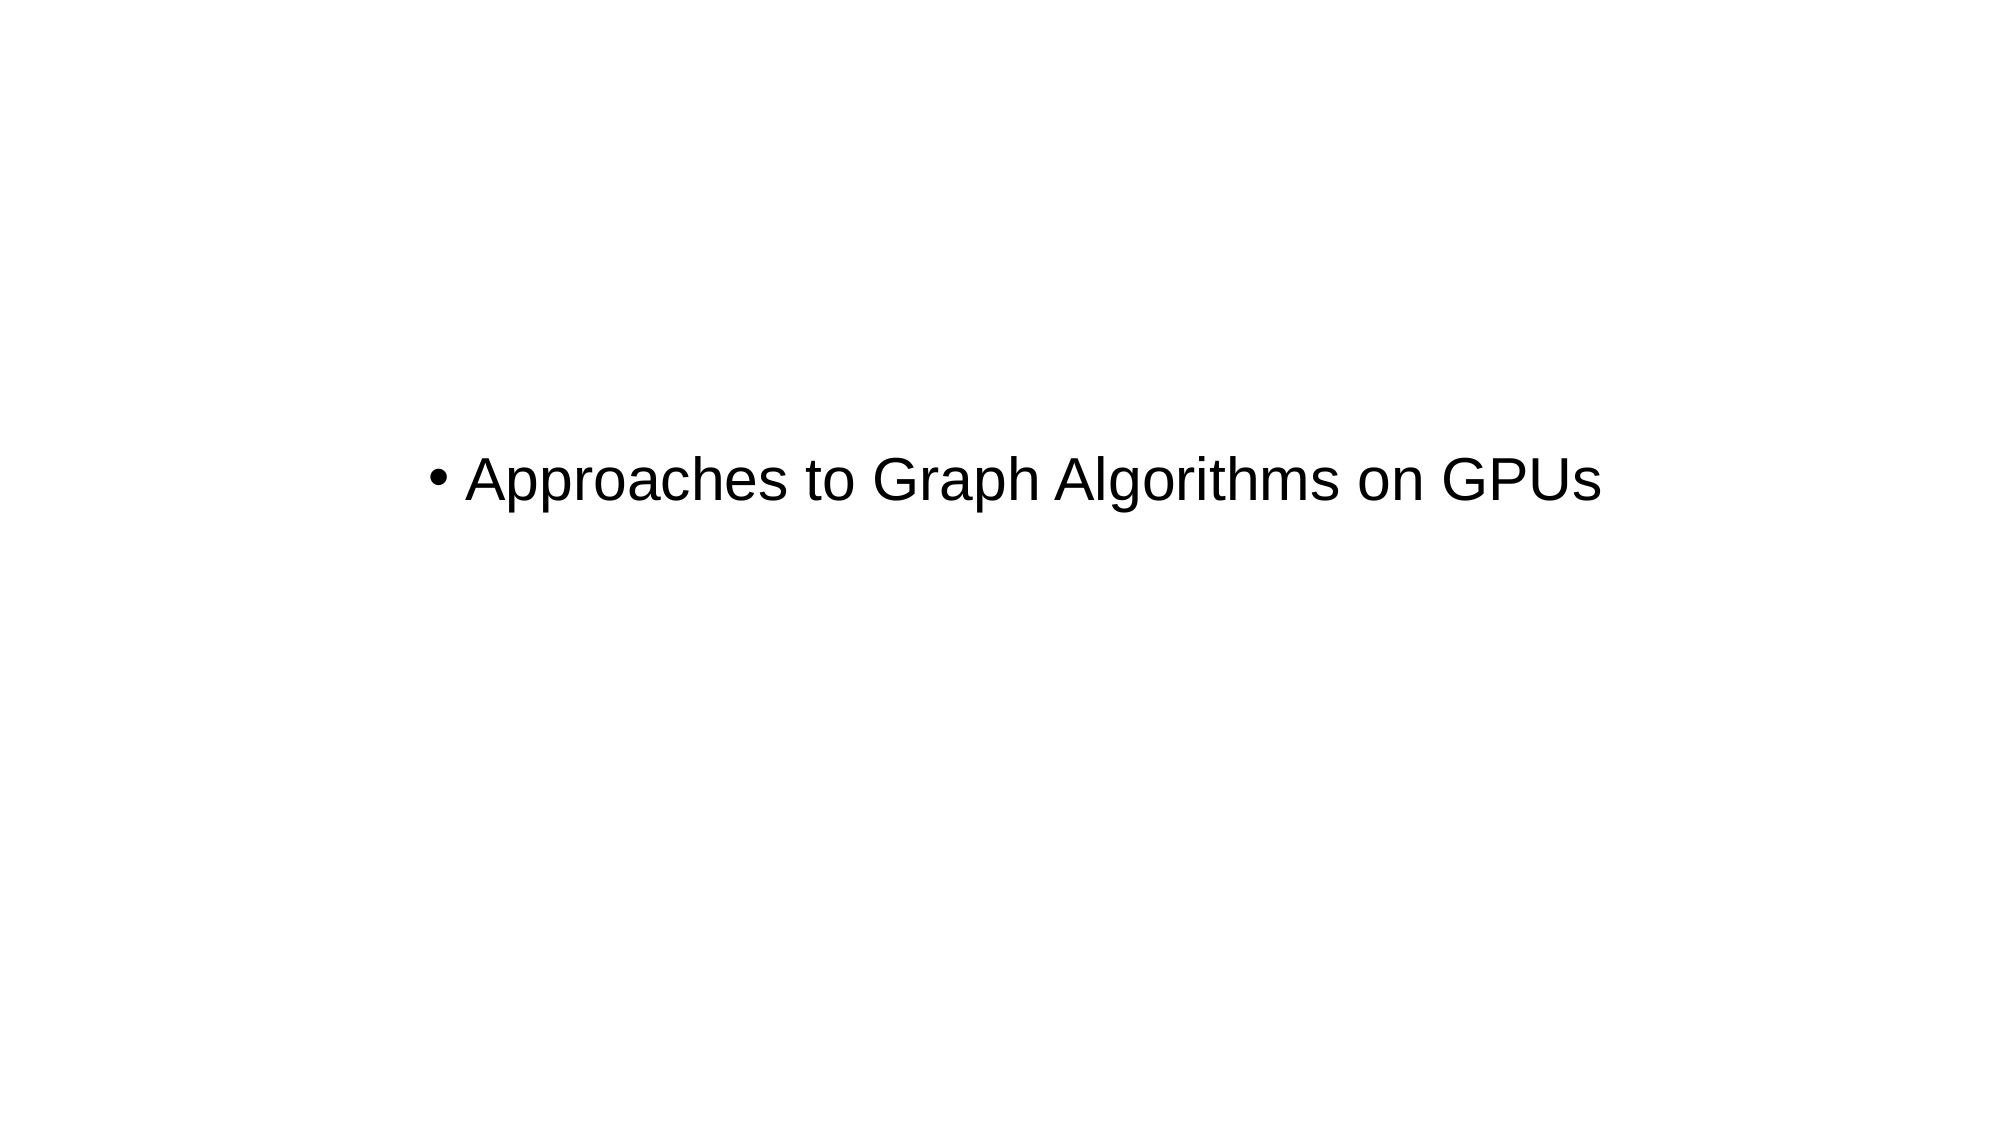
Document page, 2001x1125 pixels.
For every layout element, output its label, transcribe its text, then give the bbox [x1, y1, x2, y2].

subtitle Approaches to Graph Algorithms on GPUs [357, 44, 1675, 916]
